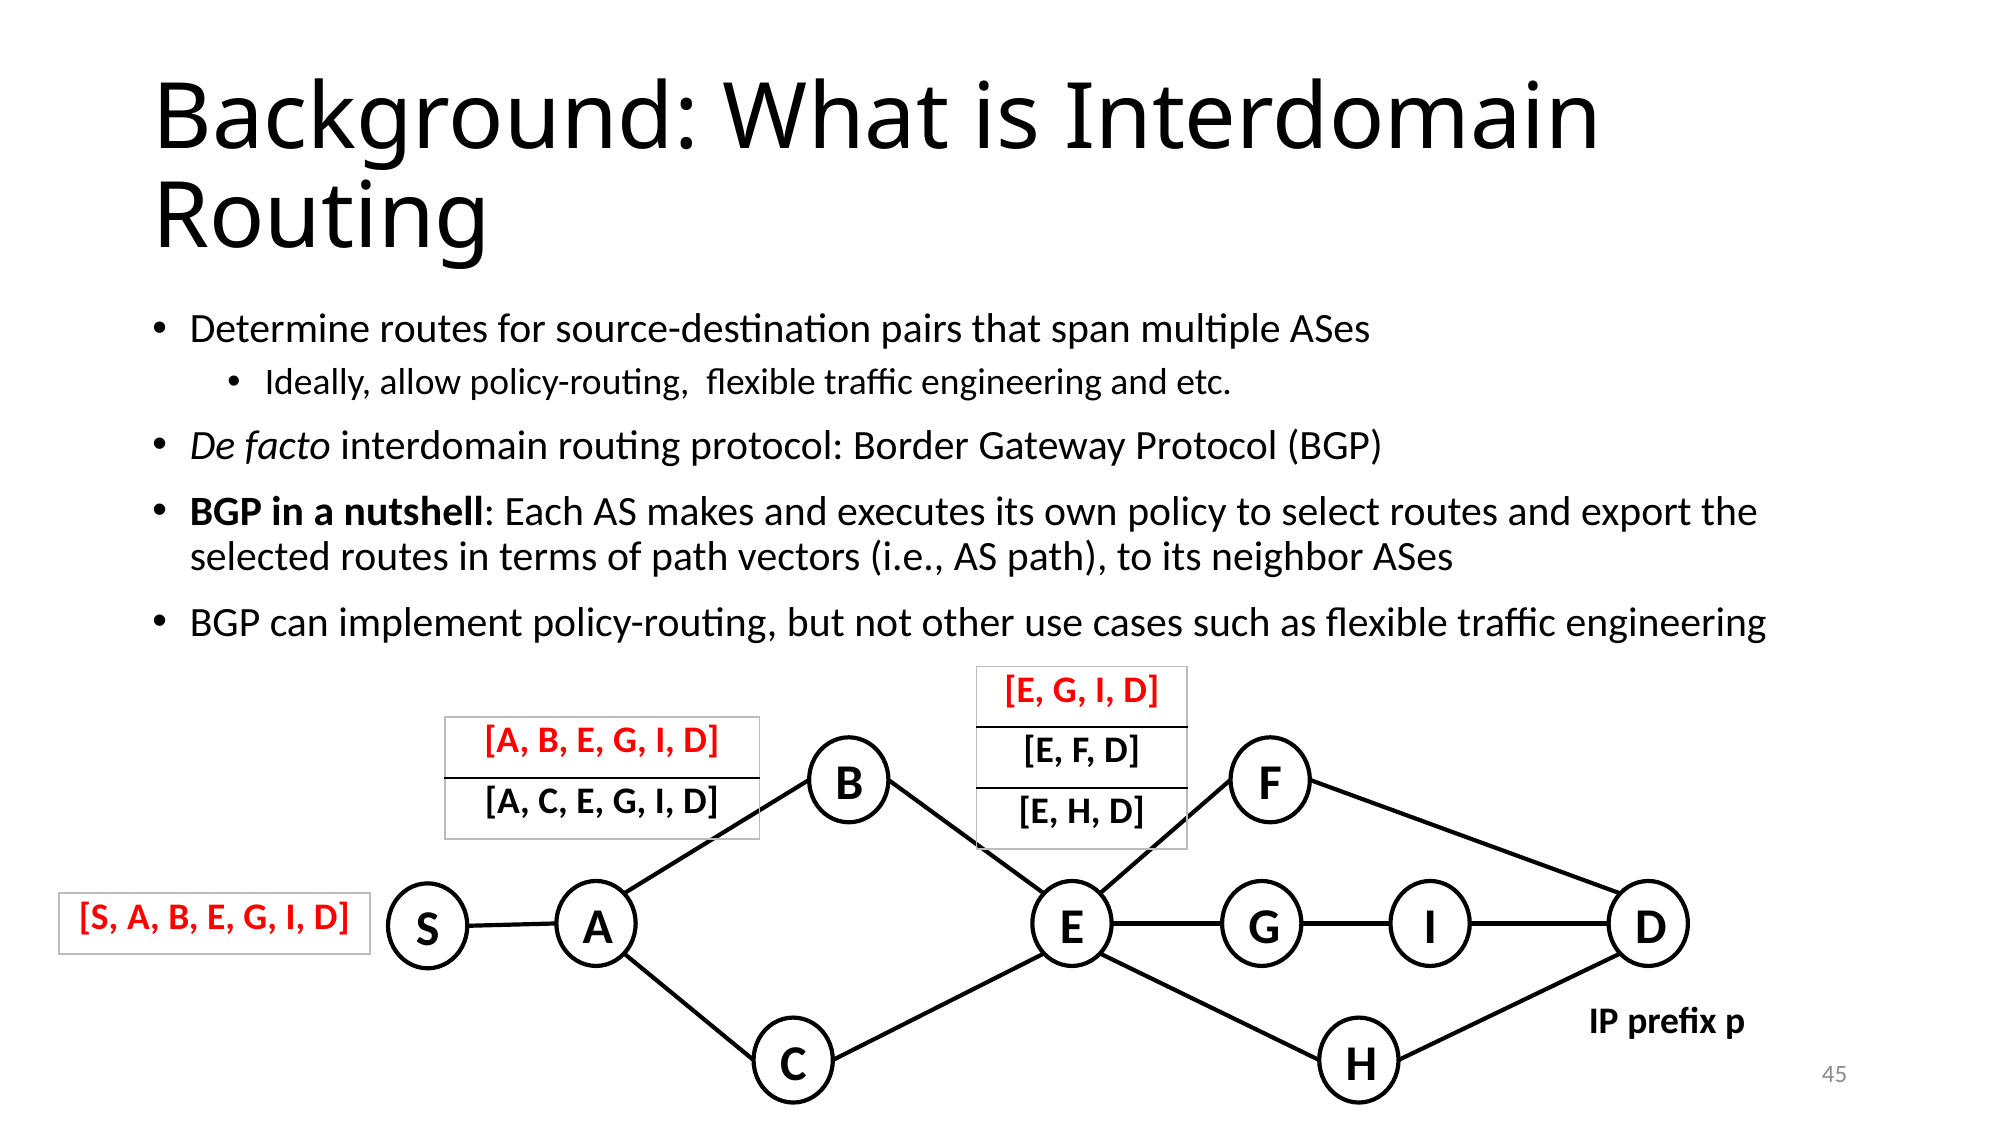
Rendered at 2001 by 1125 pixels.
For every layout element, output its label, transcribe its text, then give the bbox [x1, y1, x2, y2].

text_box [387, 737, 1688, 1103]
table_header [E, G, I, D] [977, 667, 1186, 726]
table_header [A, B, E, G, I, D] [446, 718, 759, 737]
list Determine routes for source-destination pairs that span multiple ASes Ideally, allow policy-routing, flexible traffic engineering and etc. De facto interdomain routing protocol: Border Gateway Protocol (BGP) BGP in a nutshell: Each AS makes and executes its own policy to select routes and export the selected routes in terms of path vectors (i.e., AS path), to its neighbor ASes BGP can implement policy-routing, but not other use cases such as flexible traffic engineering [137, 299, 1863, 1014]
slide_number 45 [1688, 1042, 1863, 1103]
title Background: What is Interdomain Routing [137, 59, 1863, 278]
table_header [S, A, B, E, G, I, D] [60, 894, 369, 953]
text_box IP prefix p [1688, 988, 1771, 1049]
table_cell [E, F, D] [977, 728, 1186, 737]
